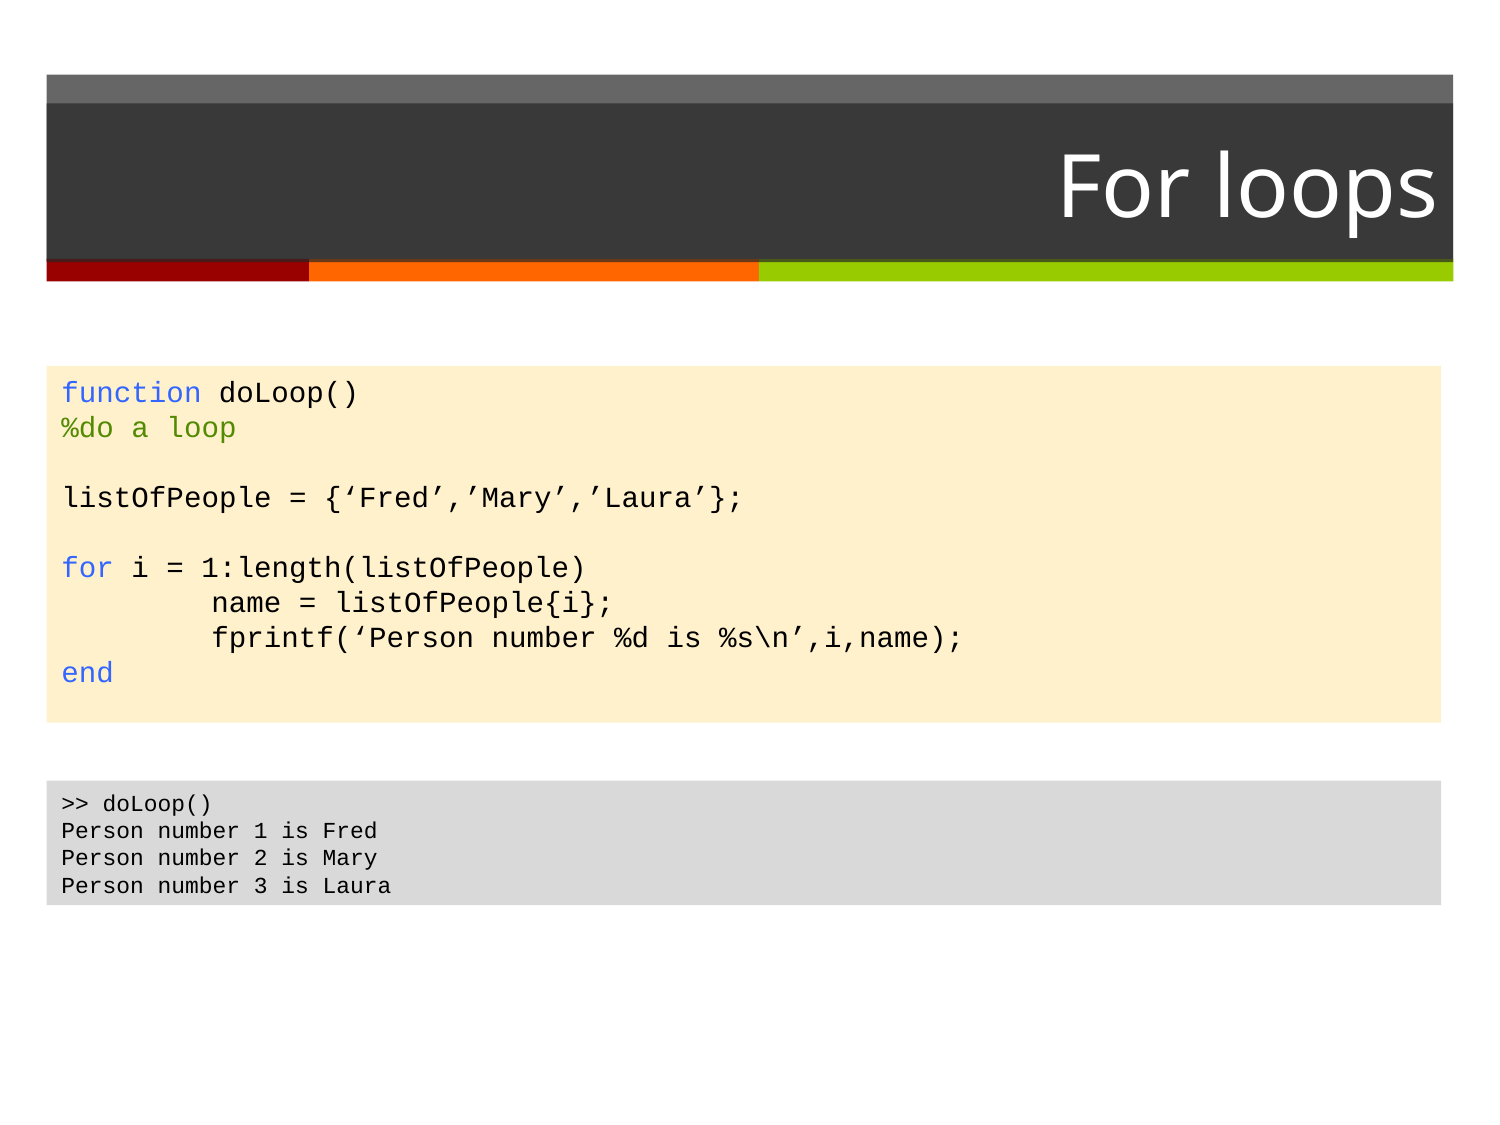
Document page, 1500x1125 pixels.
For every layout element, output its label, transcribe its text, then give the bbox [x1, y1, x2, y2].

text_box >> doLoop() Person number 1 is Fred Person number 2 is Mary Person number 3 is Laura [46, 780, 1442, 906]
text_box function doLoop() %do a loop listOfPeople = {‘Fred’,’Mary’,’Laura’}; for i = 1:length(listOfPeople) name = listOfPeople{i}; fprintf(‘Person number %d is %s\n’,i,name); end [46, 365, 1442, 723]
title For loops [46, 103, 1454, 263]
